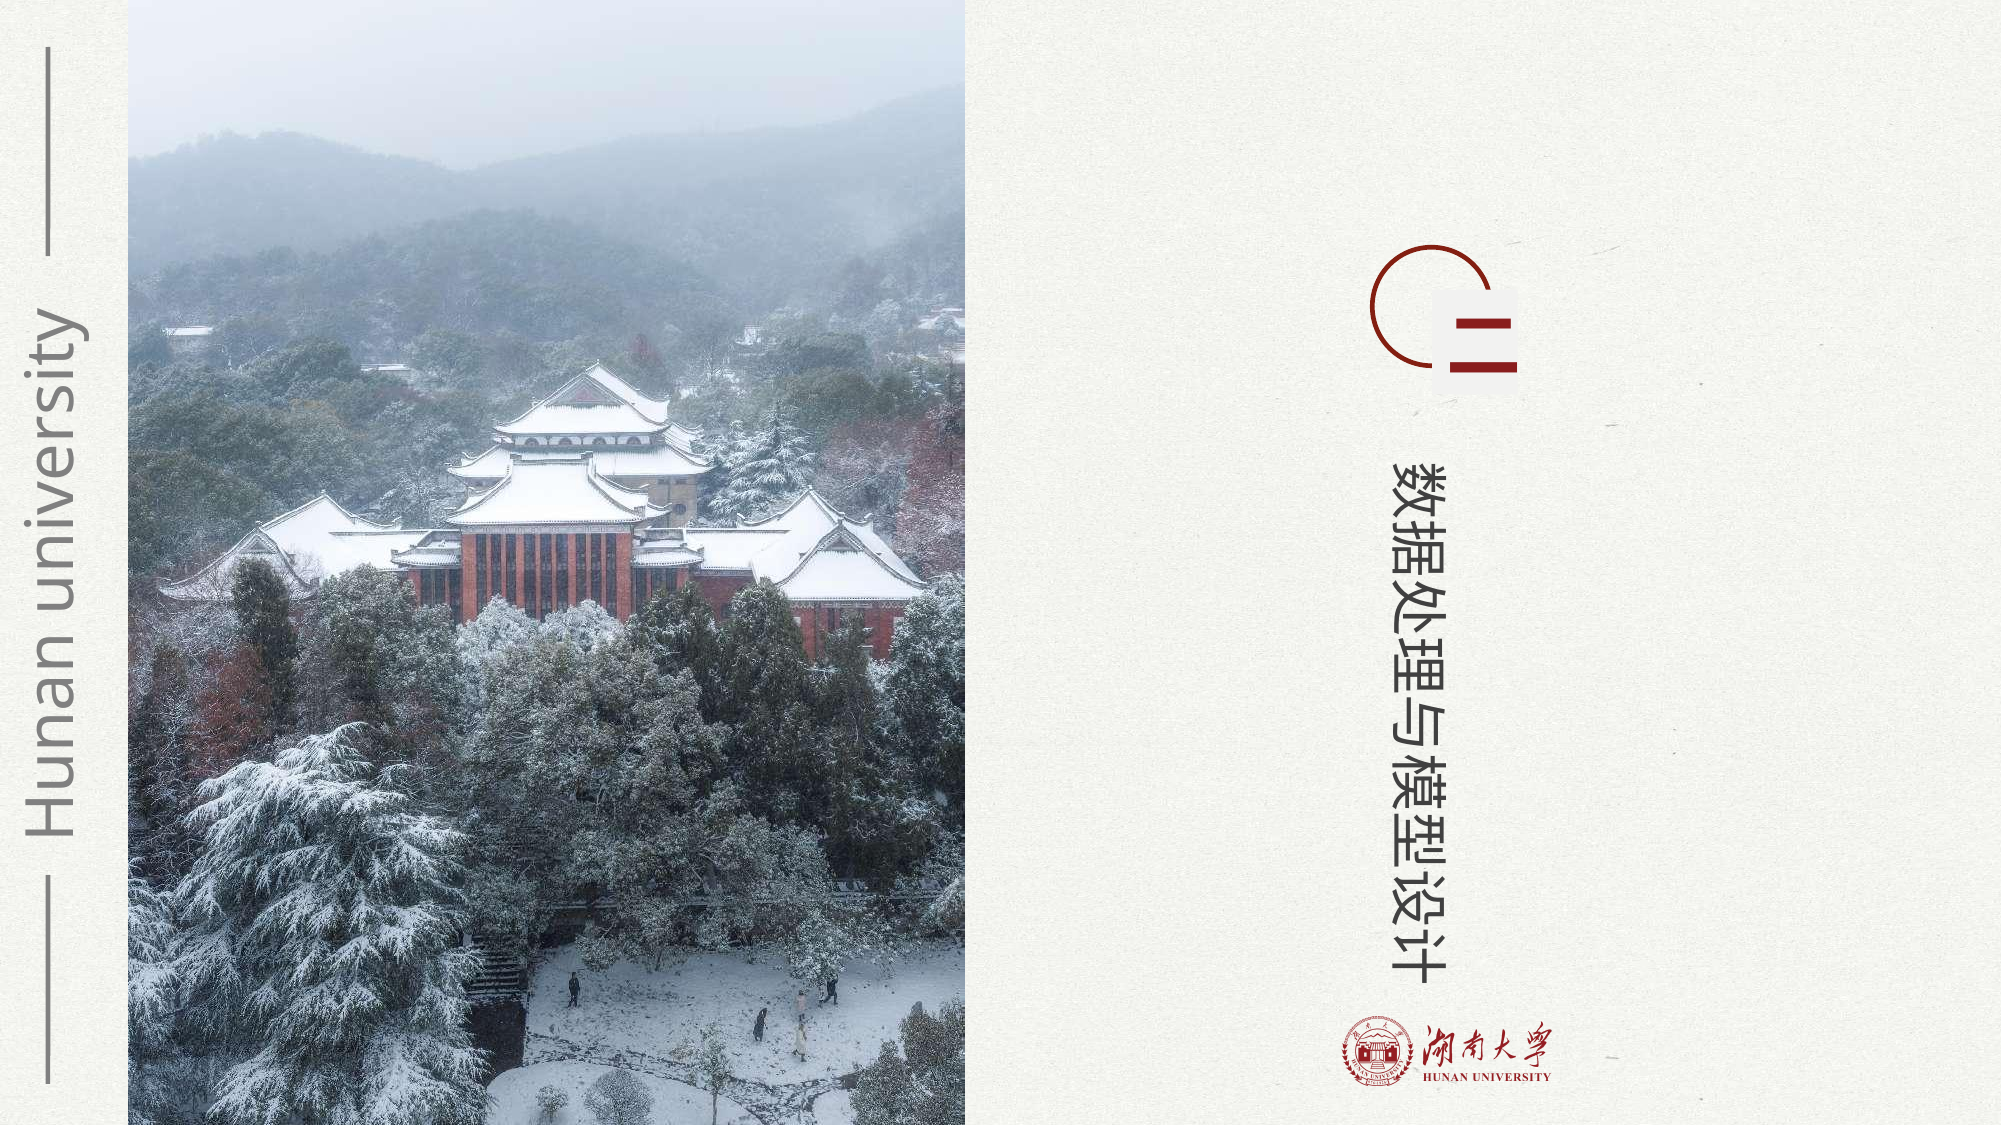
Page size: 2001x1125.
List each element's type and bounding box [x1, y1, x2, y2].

picture [0, 0, 2001, 1125]
text_box [1372, 247, 1518, 396]
text_box [0, 0, 96, 1084]
